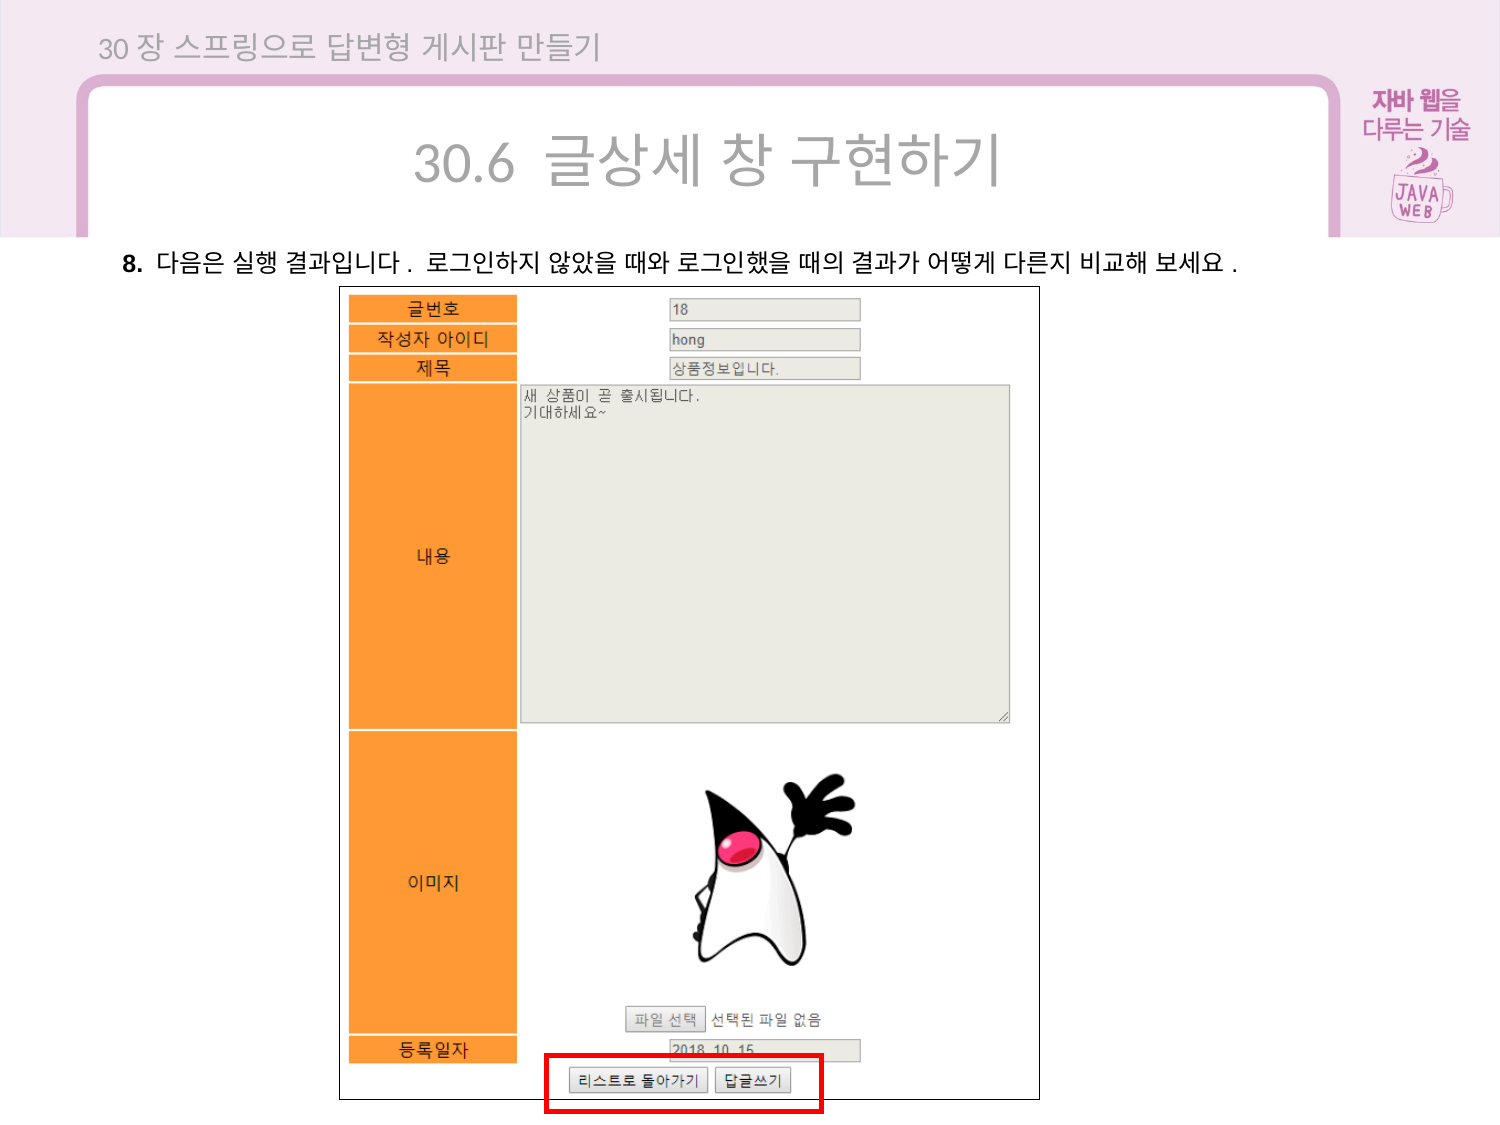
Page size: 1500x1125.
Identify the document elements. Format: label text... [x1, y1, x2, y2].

text_box 30장 스프링으로 답변형 게시판 만들기 [82, 0, 1133, 74]
text_box [546, 1100, 822, 1113]
picture [0, 0, 1500, 1125]
text_box 30.6 글상세 창 구현하기 [96, 117, 1321, 202]
text_box 8. 다음은 실행 결과입니다. 로그인하지 않았을 때와 로그인했을 때의 결과가 어떻게 다른지 비교해 보세요. [107, 240, 1346, 286]
